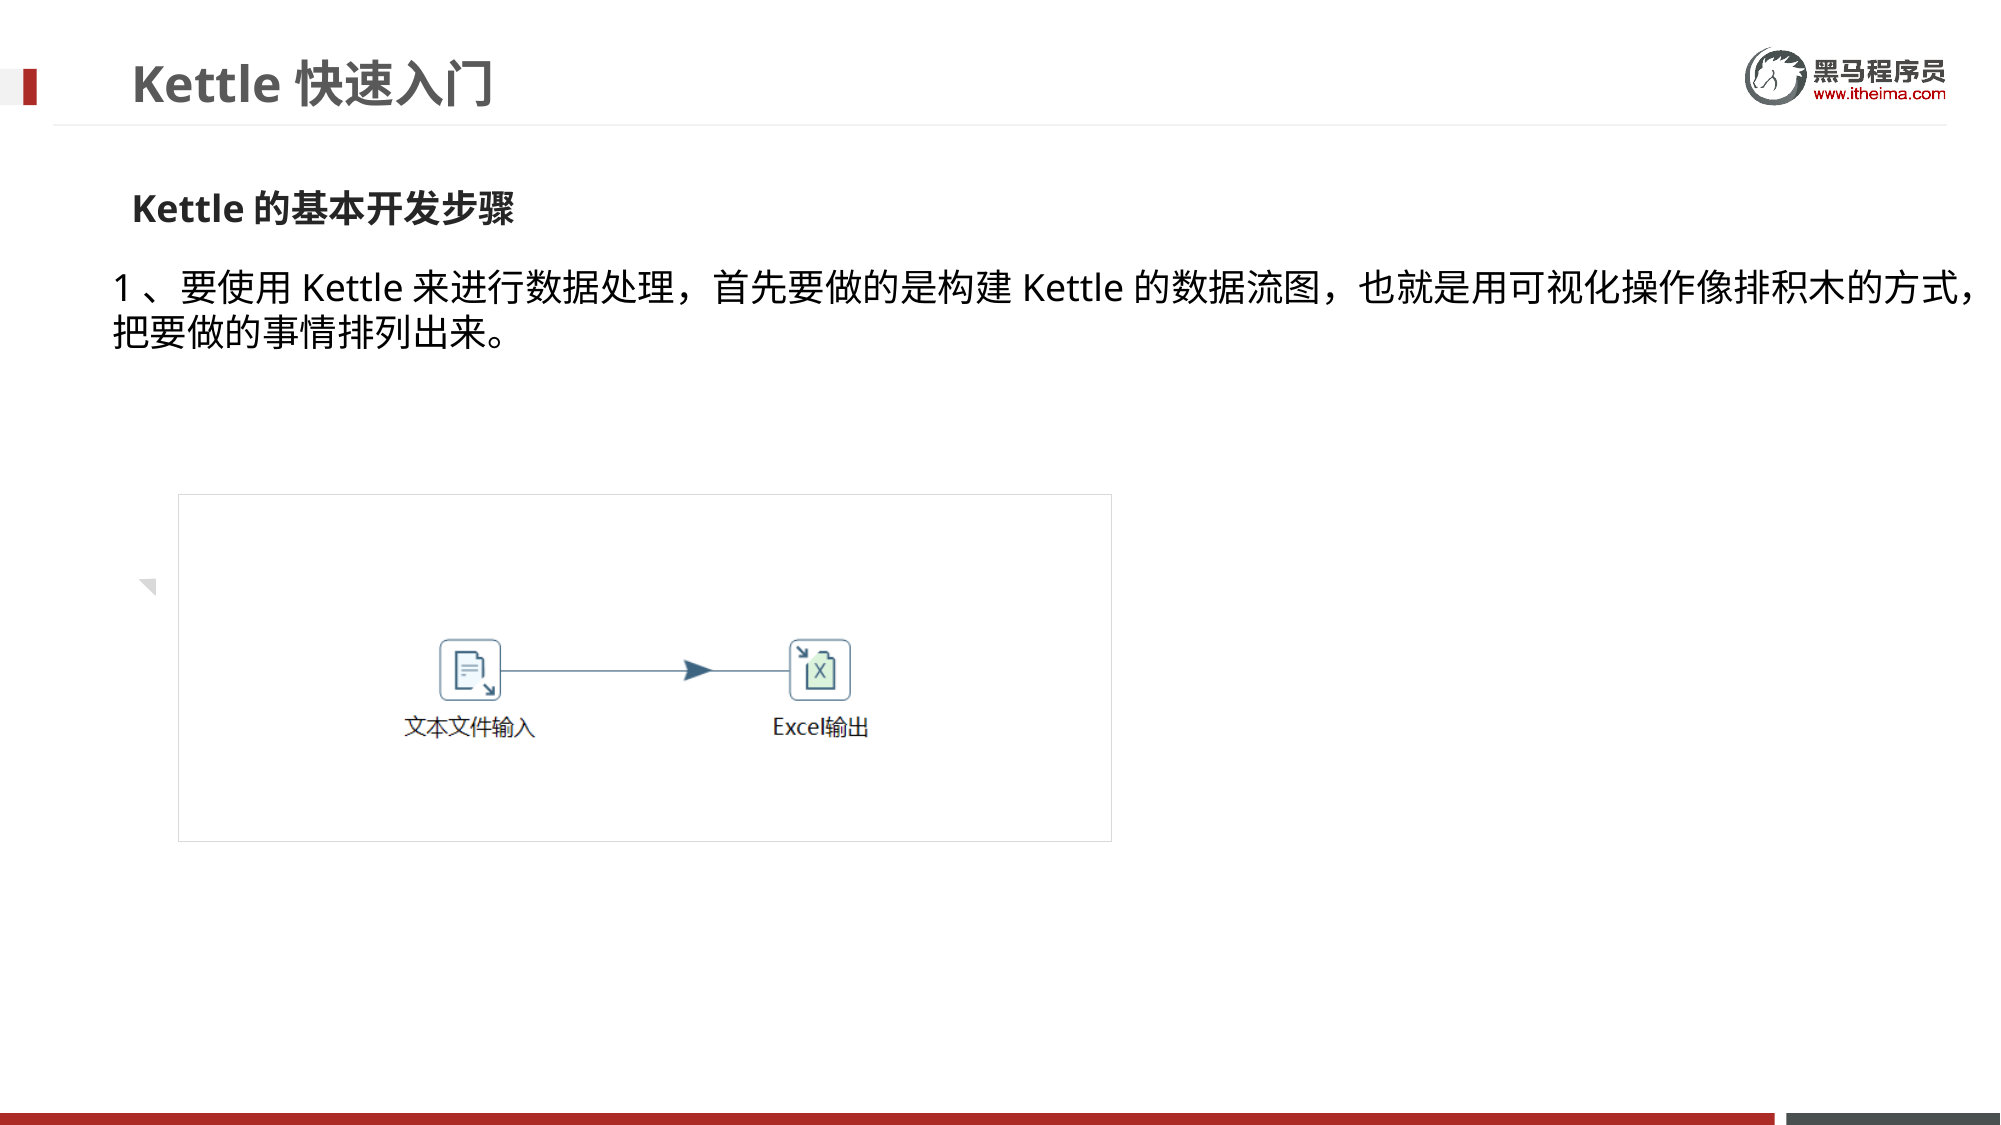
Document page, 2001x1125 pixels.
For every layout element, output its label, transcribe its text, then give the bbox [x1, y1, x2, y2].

text_box [136, 576, 159, 598]
picture [1744, 46, 1946, 106]
list Kettle的基本开发步骤 [116, 154, 1880, 239]
title Kettle快速入门 [116, 40, 1556, 125]
picture [178, 493, 1113, 842]
text_box 1、要使用Kettle来进行数据处理，首先要做的是构建Kettle的数据流图，也就是用可视化操作像排积木的方式，把要做的事情排列出来。 [97, 256, 2000, 444]
